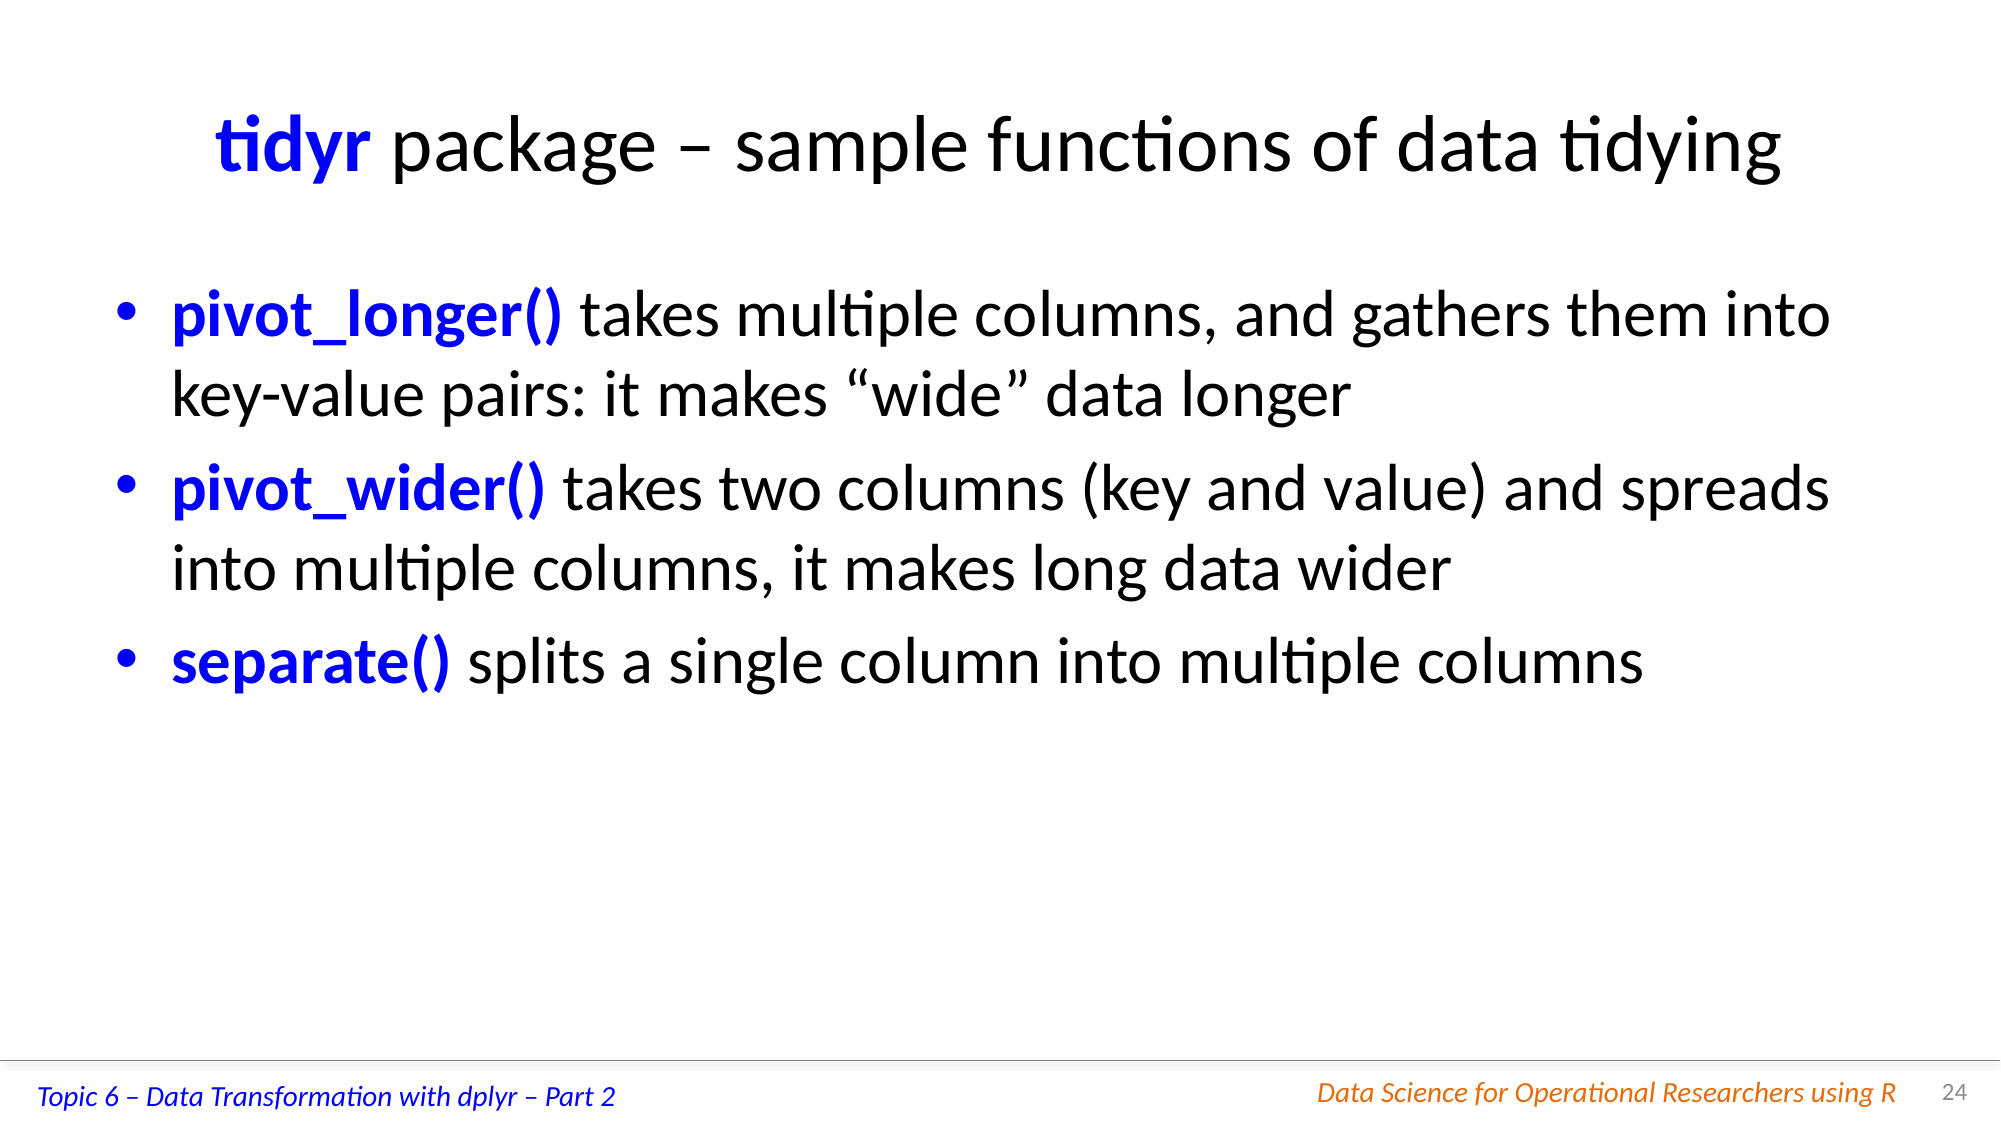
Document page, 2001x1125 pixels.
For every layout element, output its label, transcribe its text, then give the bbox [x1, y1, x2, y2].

list pivot_longer() takes multiple columns, and gathers them into key-value pairs: it makes “wide” data longer pivot_wider() takes two columns (key and value) and spreads into multiple columns, it makes long data wider separate() splits a single column into multiple columns [99, 262, 1900, 1005]
title tidyr package – sample functions of data tidying [99, 45, 1900, 233]
slide_number 24 [1899, 1060, 1983, 1120]
